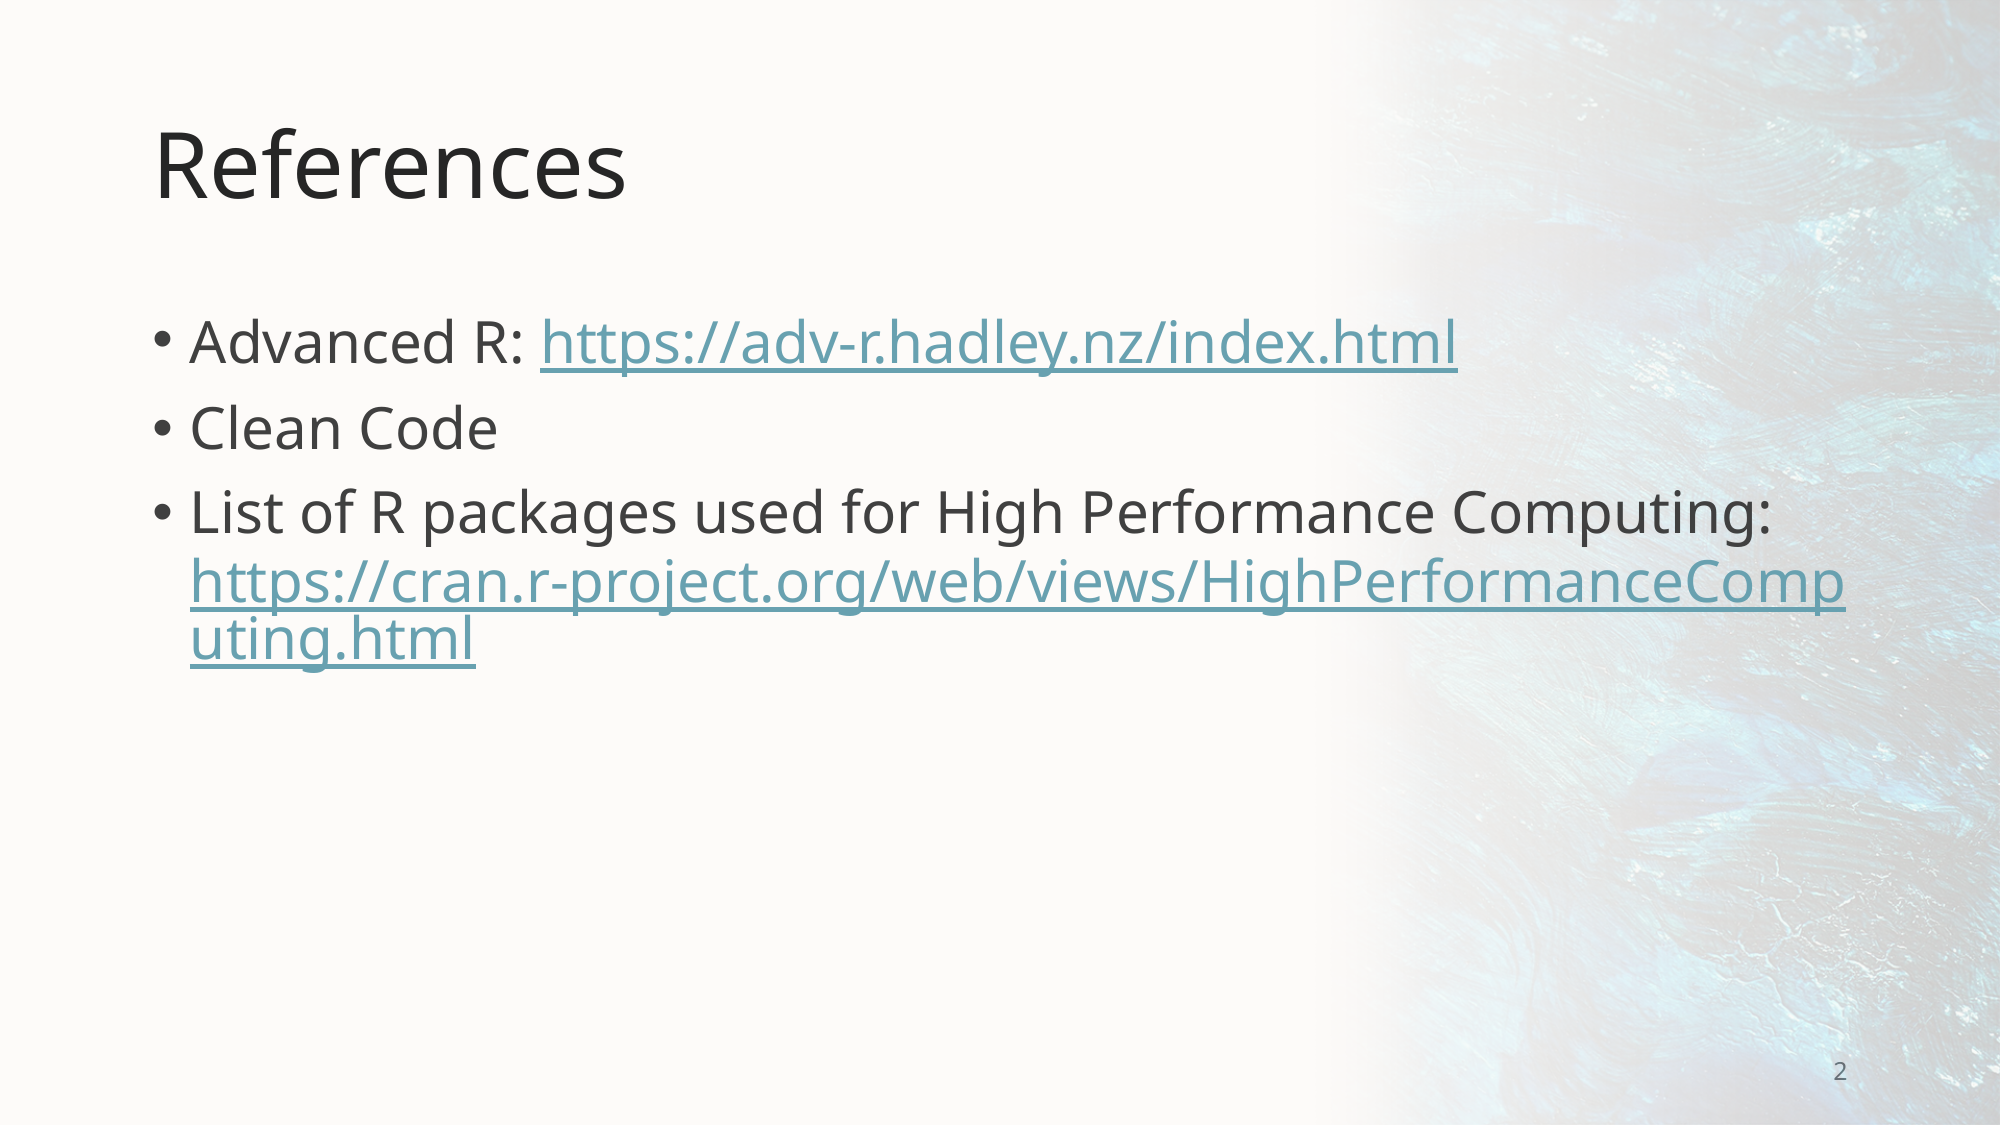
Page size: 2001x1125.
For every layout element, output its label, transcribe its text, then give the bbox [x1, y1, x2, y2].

list Advanced R: https://adv-r.hadley.nz/index.html Clean Code List of R packages used for High Performance Computing: https://cran.r-project.org/web/views/HighPerformanceComputing.html [137, 299, 1286, 1014]
title References [137, 59, 1286, 278]
picture [1286, 0, 2000, 1125]
